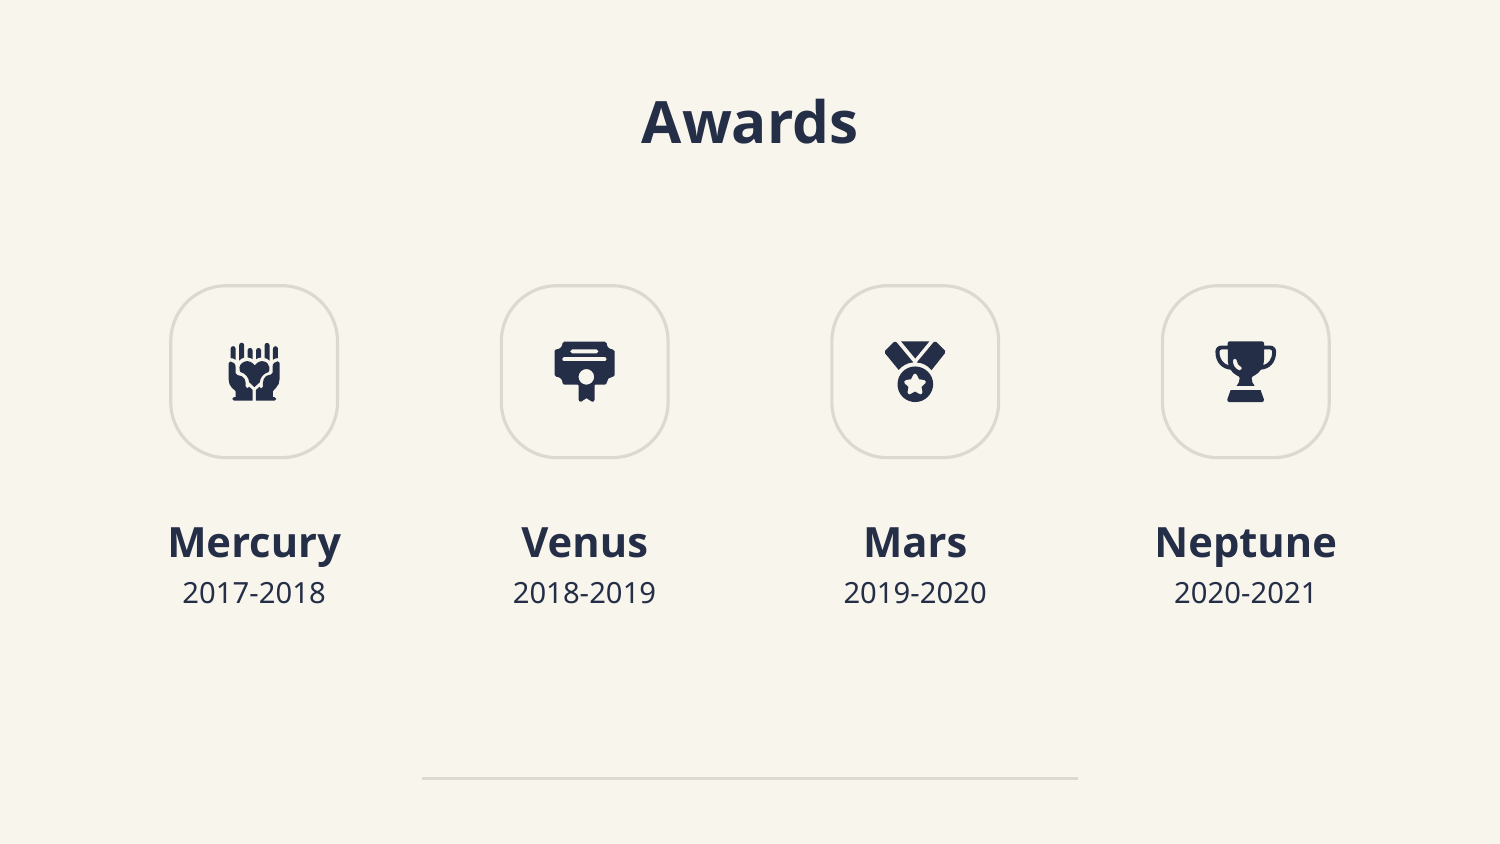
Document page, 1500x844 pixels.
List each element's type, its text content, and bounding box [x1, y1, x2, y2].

text_box [554, 341, 615, 402]
text_box Mars [776, 505, 1054, 569]
text_box Venus [446, 505, 724, 569]
text_box 2018-2019 [446, 569, 724, 623]
text_box 2020-2021 [1107, 569, 1385, 623]
text_box 2019-2020 [776, 569, 1054, 623]
text_box Mercury [115, 505, 393, 569]
text_box [831, 285, 999, 458]
title Awards [118, 72, 1382, 167]
text_box [1162, 285, 1330, 458]
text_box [1215, 341, 1277, 403]
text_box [228, 342, 280, 401]
text_box Neptune [1107, 505, 1385, 569]
text_box [501, 285, 669, 458]
text_box [170, 285, 338, 458]
text_box 2017-2018 [115, 569, 393, 623]
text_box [884, 341, 946, 403]
